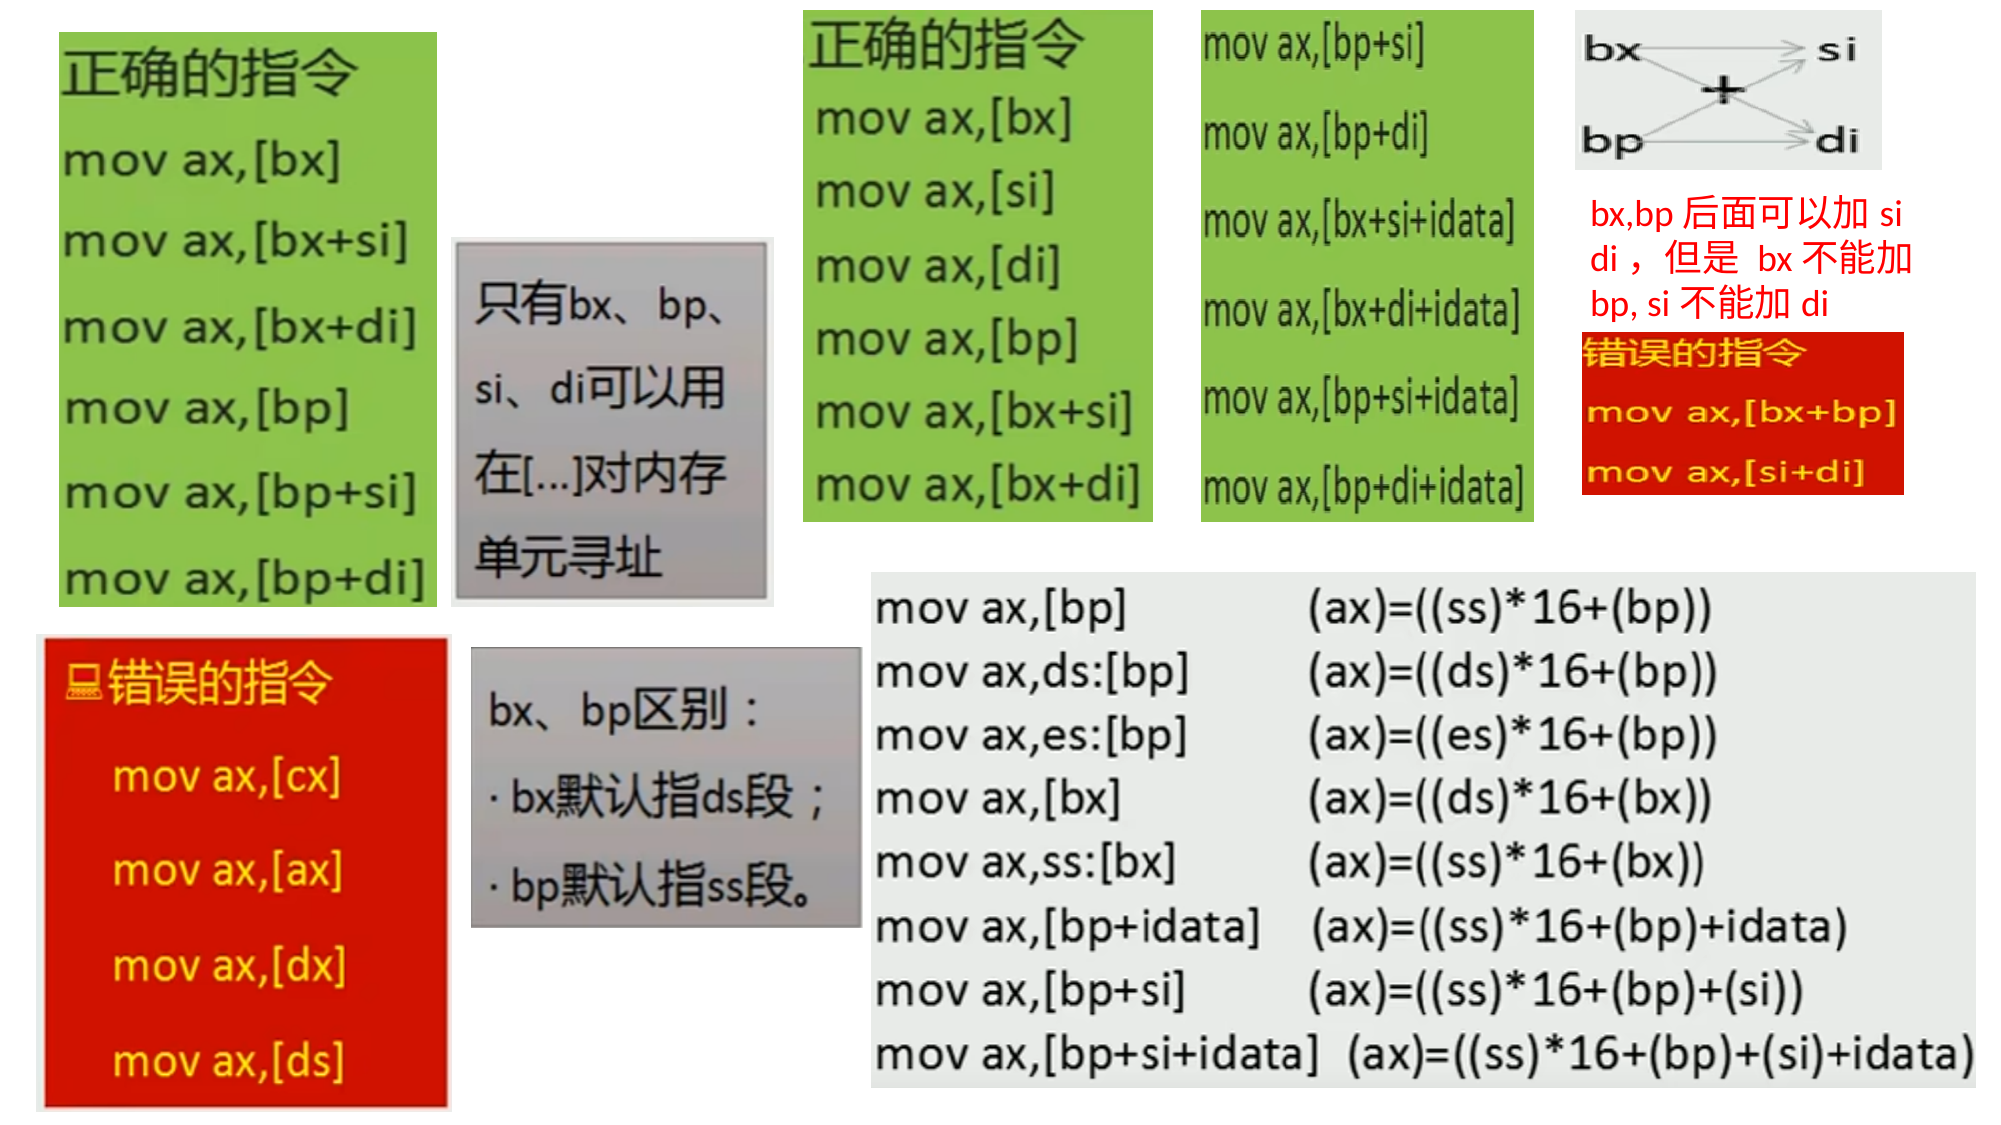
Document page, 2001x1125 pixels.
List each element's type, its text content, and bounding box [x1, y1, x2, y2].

picture [451, 237, 774, 607]
picture [36, 633, 452, 1112]
picture [59, 32, 437, 607]
text_box bx,bp后面可以加si di，但是 bx不能加bp, si不能加di [1575, 181, 1949, 331]
picture [1201, 10, 1534, 523]
picture [871, 572, 1976, 1088]
picture [802, 10, 1153, 522]
picture [1575, 10, 1882, 170]
picture [1582, 332, 1904, 495]
picture [471, 647, 863, 928]
